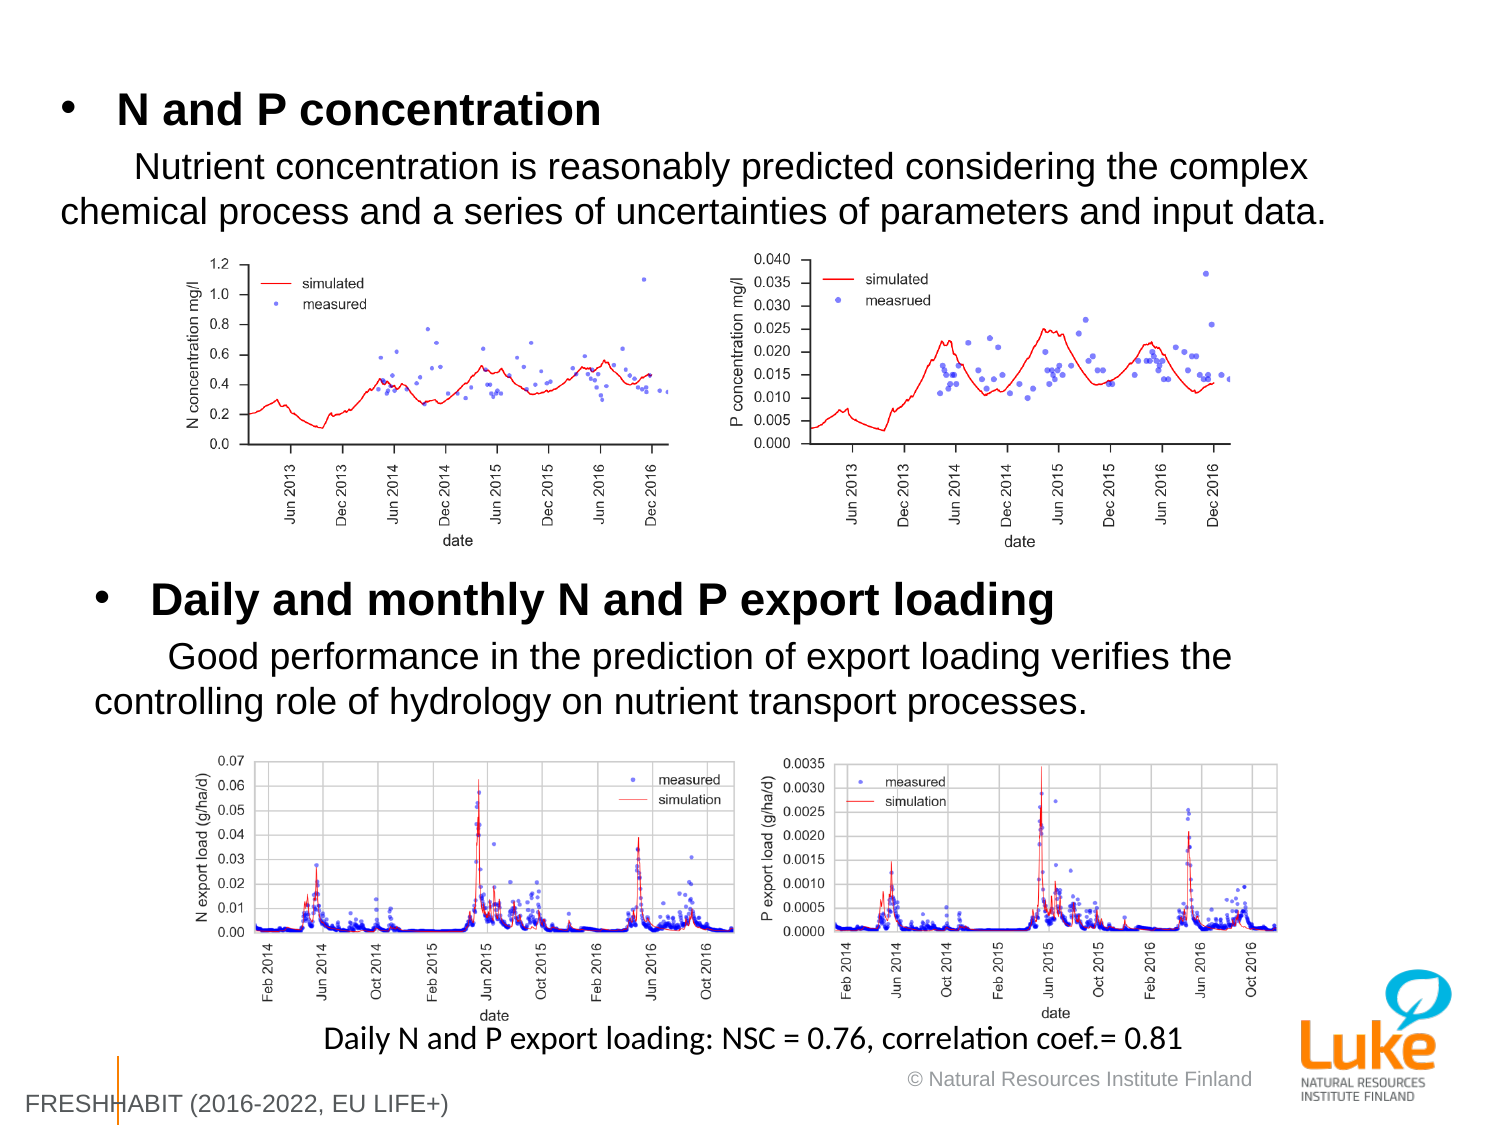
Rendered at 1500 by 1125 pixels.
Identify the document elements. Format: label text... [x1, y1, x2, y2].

text_box Daily and monthly N and P export loading Good performance in the prediction of export loading verifies the controlling role of hydrology on nutrient transport processes. [79, 562, 1417, 738]
text_box FRESHHABIT (2016-2022, EU LIFE+) [10, 1080, 465, 1125]
text_box Daily N and P export loading: NSC = 0.76, correlation coef.= 0.81 [308, 1008, 1334, 1064]
text_box N and P concentration Nutrient concentration is reasonably predicted considering the complex chemical process and a series of uncertainties of parameters and input data. [45, 71, 1408, 554]
picture [178, 736, 1463, 1118]
picture [178, 246, 676, 554]
picture [727, 241, 1241, 554]
